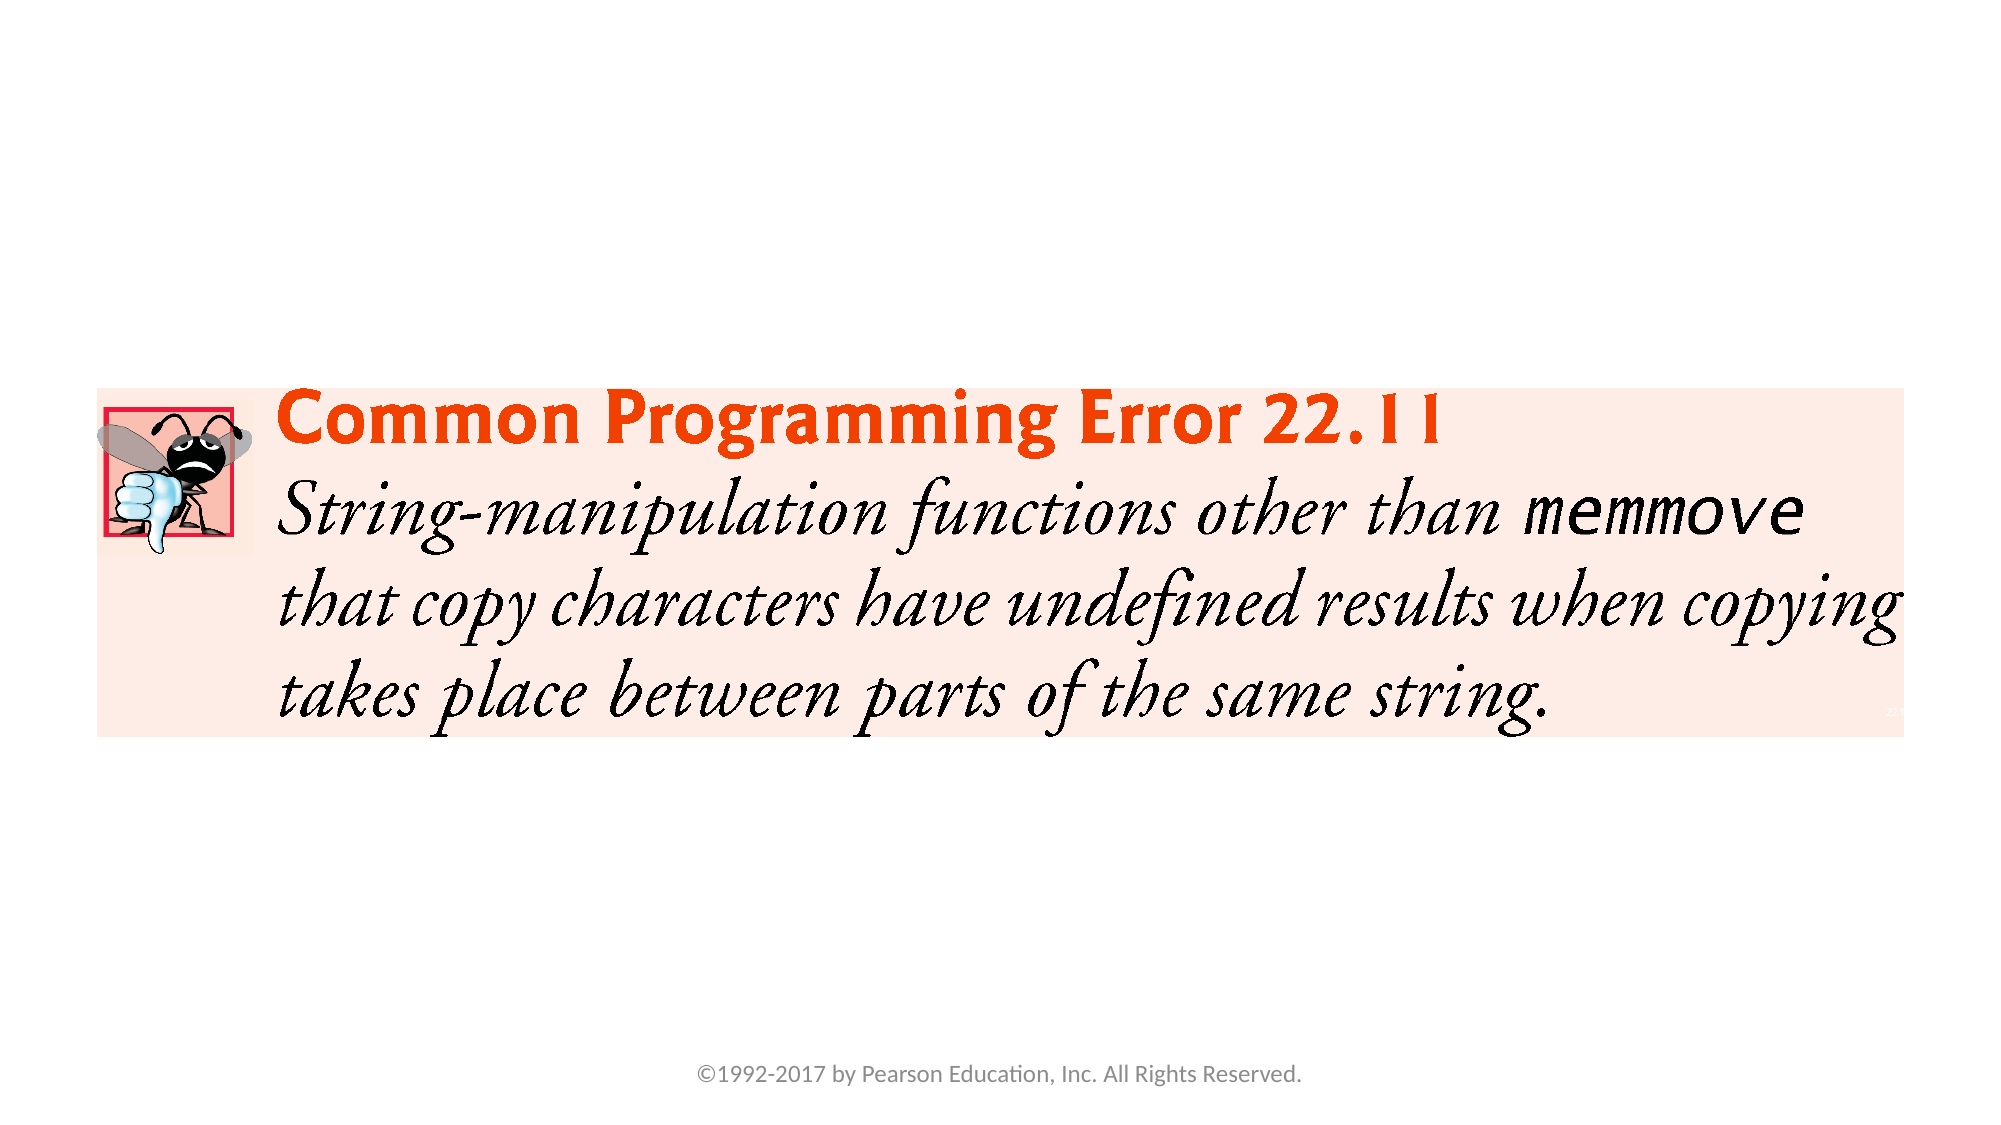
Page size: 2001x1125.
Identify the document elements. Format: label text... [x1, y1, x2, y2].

picture [0, 291, 2000, 834]
footer ©1992-2017 by Pearson Education, Inc. All Rights Reserved. [662, 1042, 1338, 1103]
